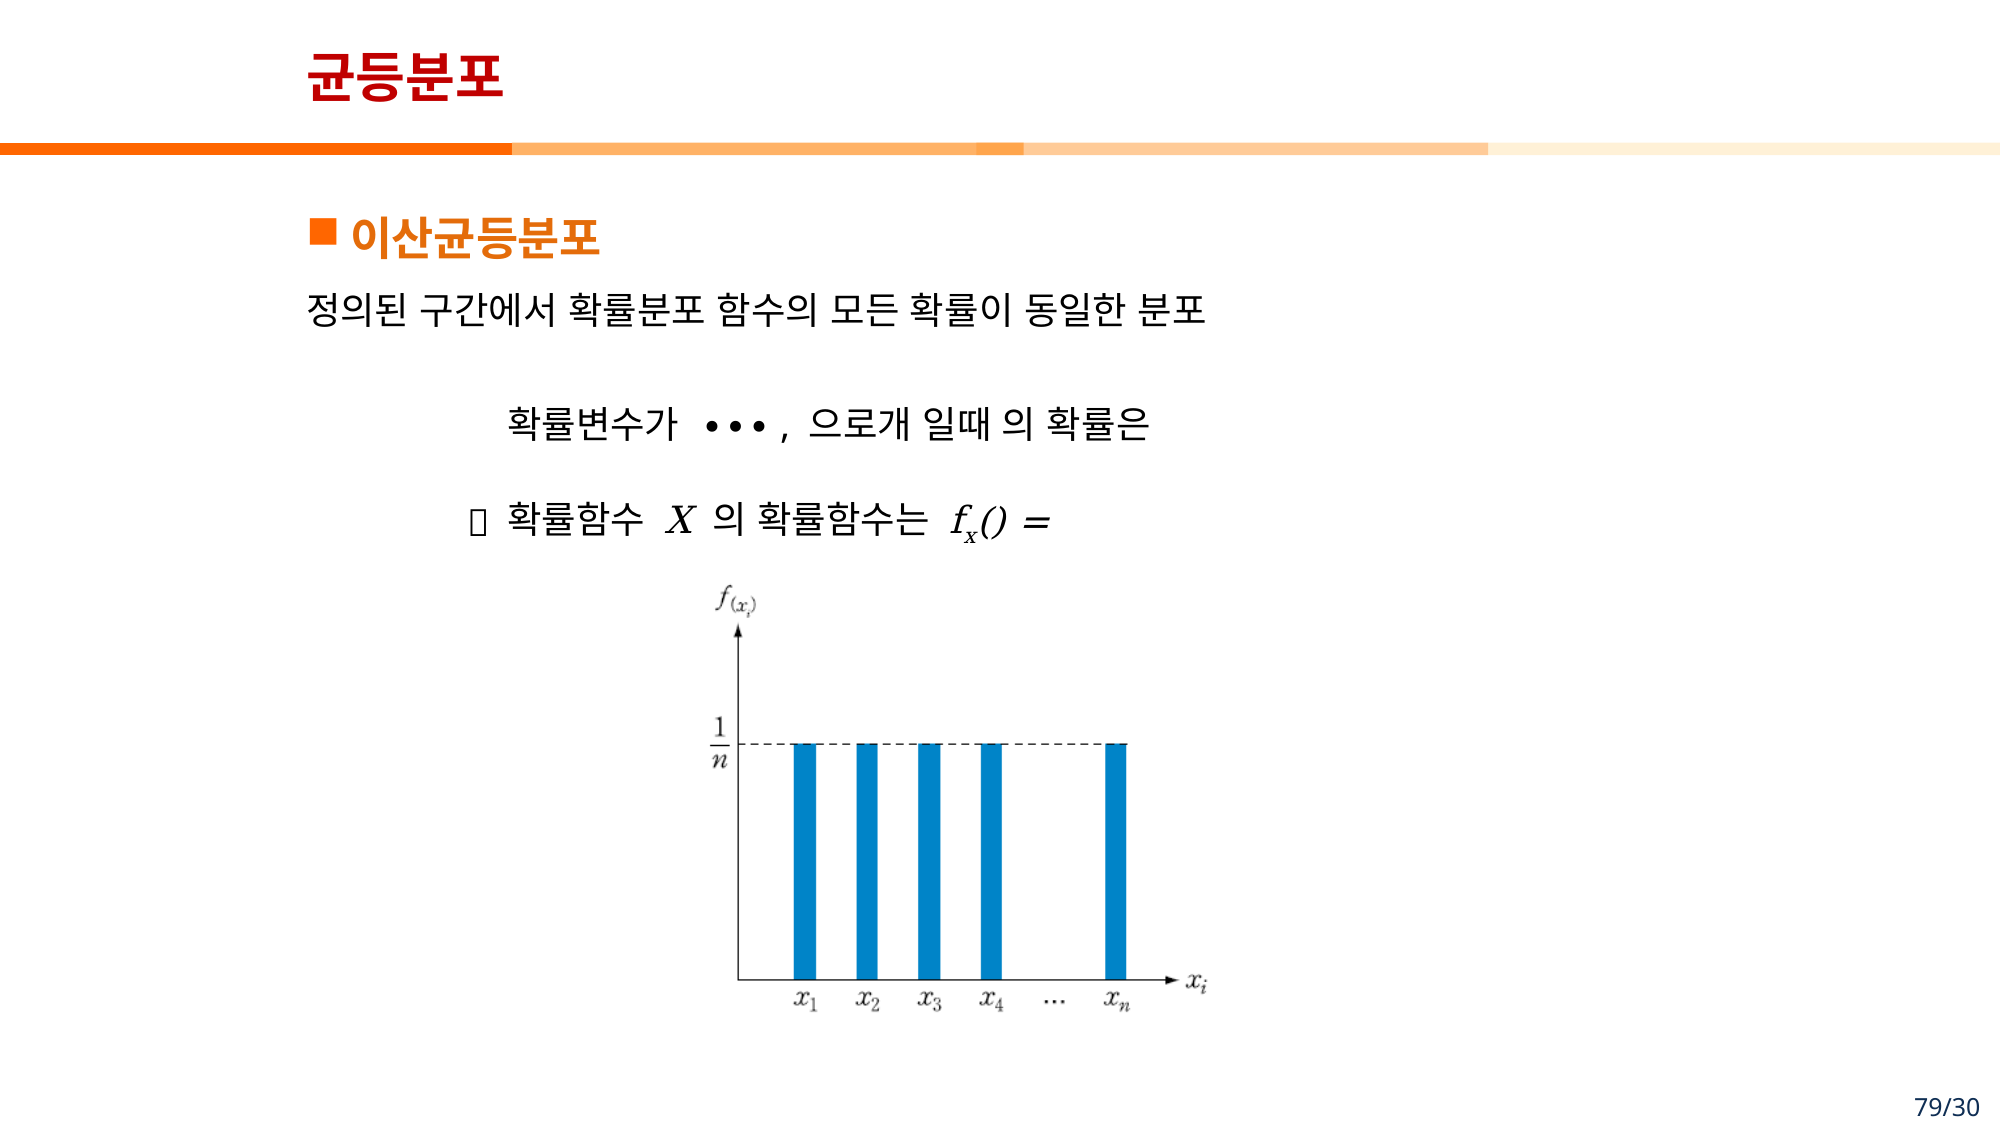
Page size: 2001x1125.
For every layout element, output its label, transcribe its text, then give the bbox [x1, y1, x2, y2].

list 이산균등분포 정의된 구간에서 확률분포 함수의 모든 확률이 동일한 분포 [291, 174, 1709, 1073]
text_box  [452, 491, 505, 552]
picture [705, 580, 1214, 1020]
title 균등분포 [291, 31, 1532, 122]
